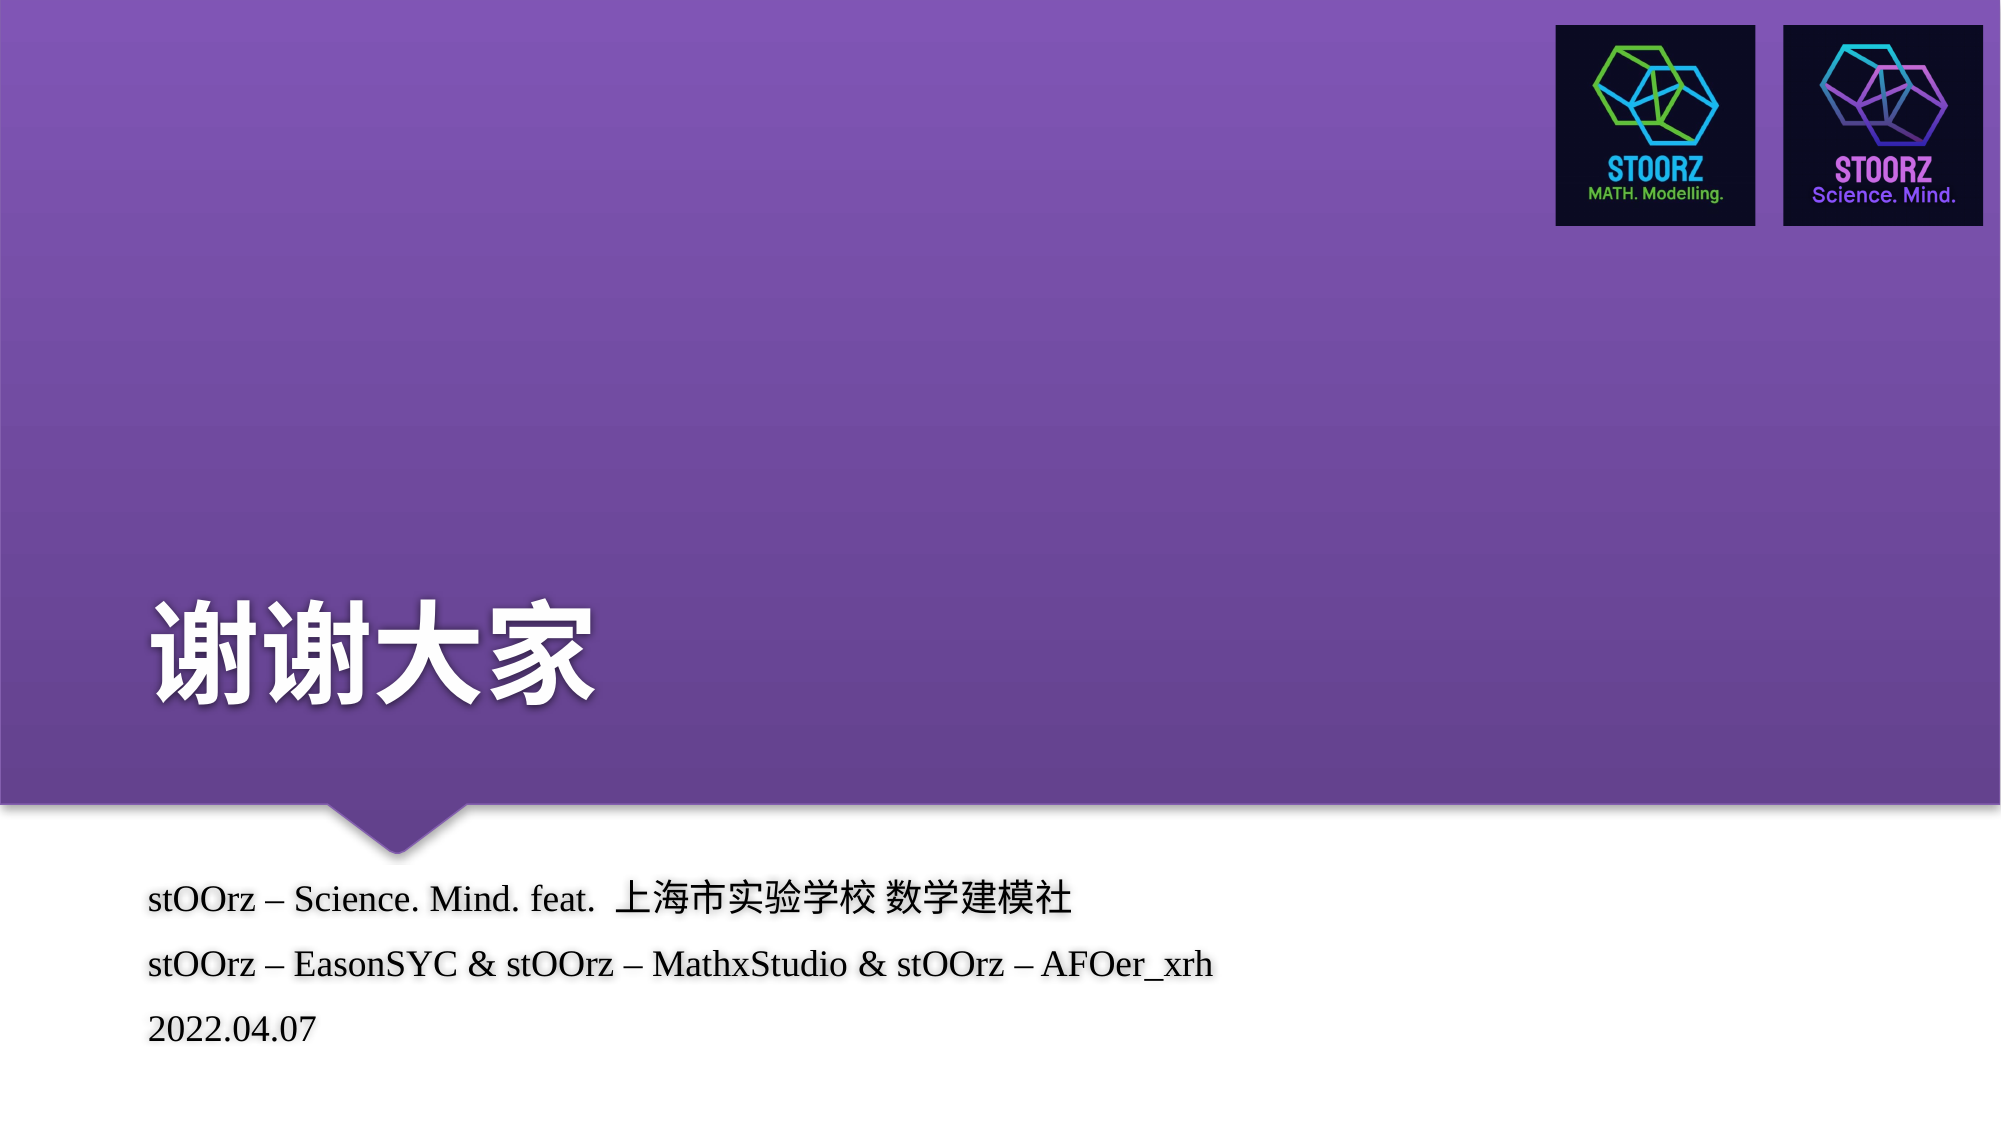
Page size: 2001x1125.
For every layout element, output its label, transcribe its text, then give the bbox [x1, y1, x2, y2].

subtitle stOOrz – Science. Mind. feat. 上海市实验学校 数学建模社 stOOrz – EasonSYC & stOOrz – MathxStudio & stOOrz – AFOer_xrh 2022.04.07 [132, 866, 1868, 1081]
picture [1783, 25, 1984, 226]
picture [1555, 25, 1756, 226]
title 谢谢大家 [132, 237, 1868, 726]
